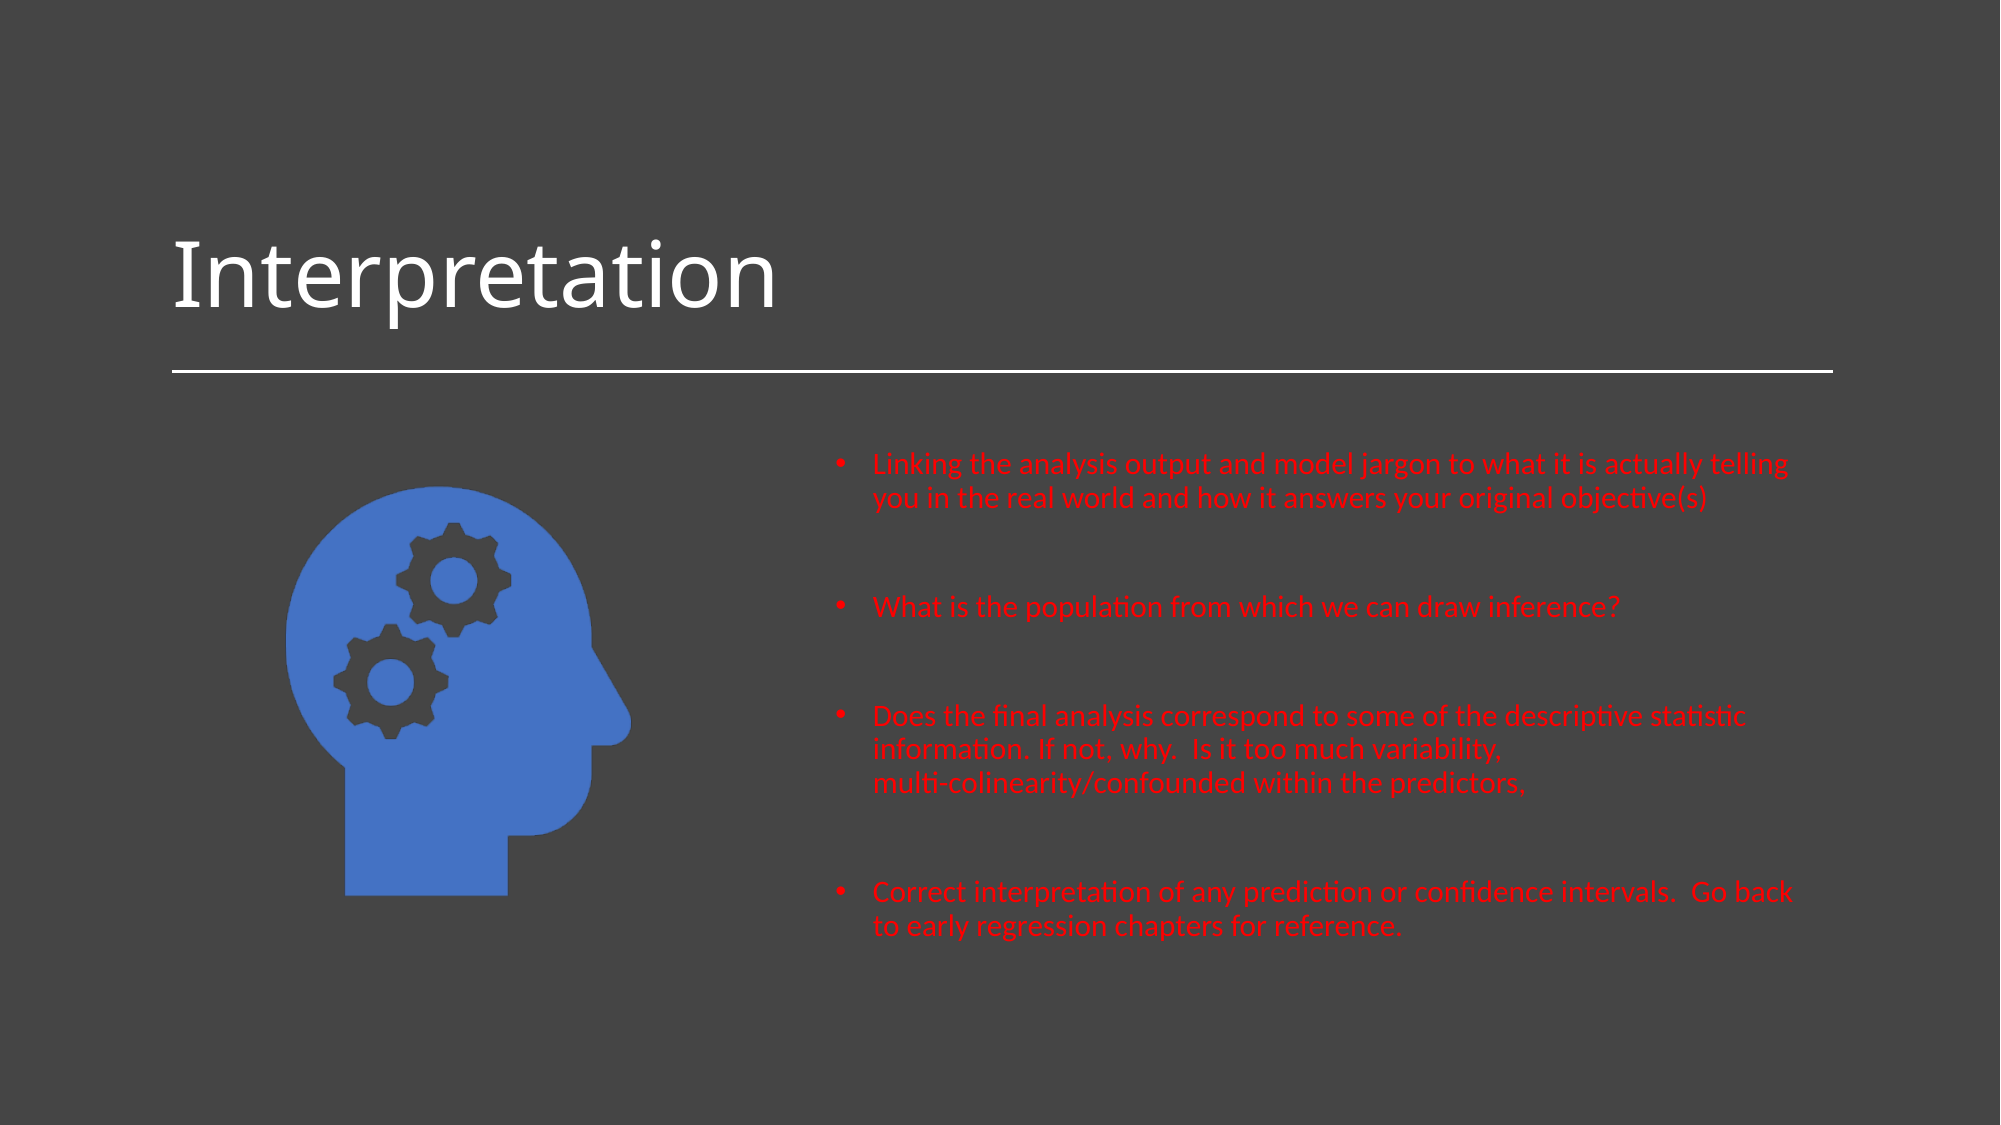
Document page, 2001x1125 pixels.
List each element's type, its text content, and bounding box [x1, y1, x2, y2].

title Interpretation [157, 160, 1895, 335]
picture [218, 461, 699, 942]
list Linking the analysis output and model jargon to what it is actually telling you in the real world and how it answers your original objective(s) What is the population from which we can draw inference? Does the final analysis correspond to some of the descriptive statistic information. If not, why. Is it too much variability, multi-colinearity/confounded within the predictors, Correct interpretation of any prediction or confidence intervals. Go back to early regression chapters for reference. [812, 440, 1844, 968]
